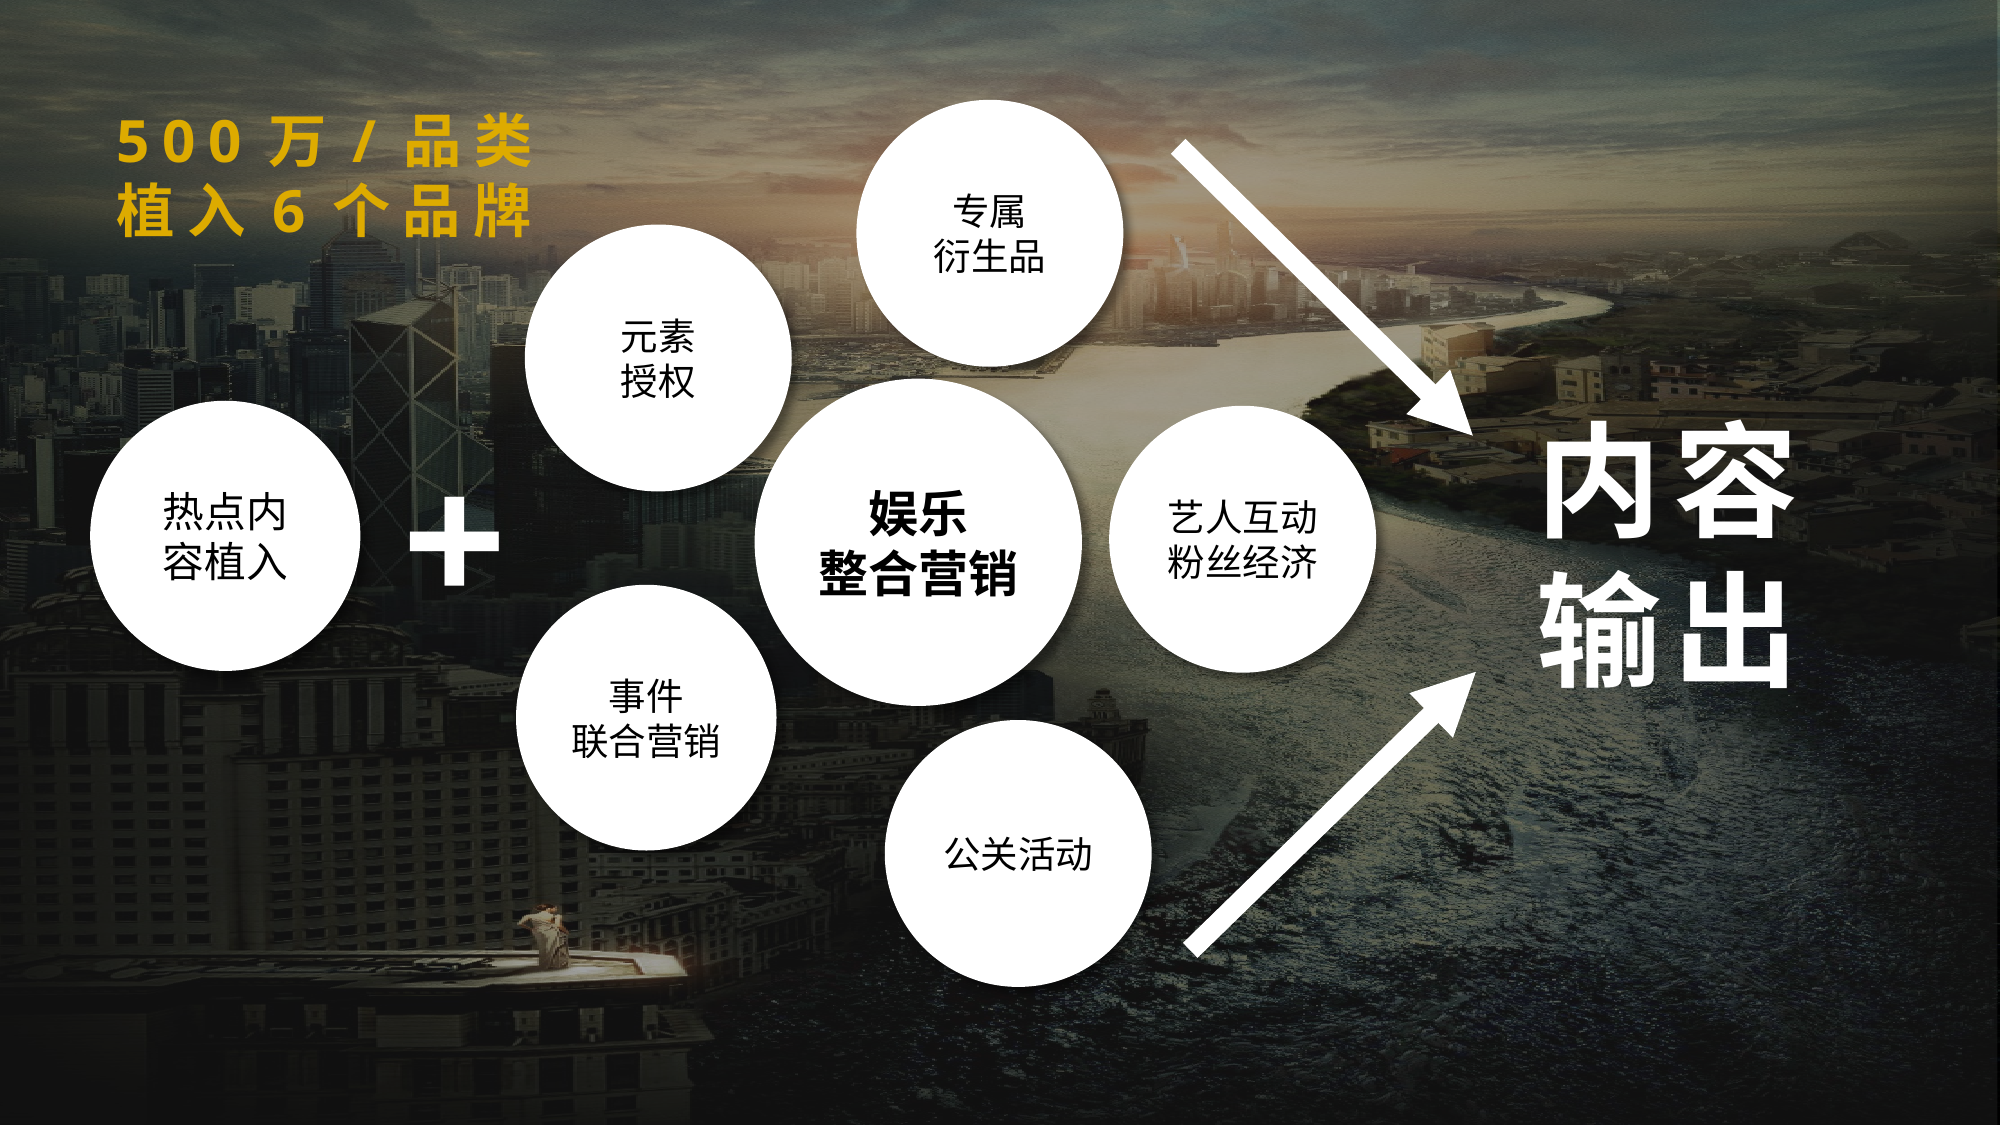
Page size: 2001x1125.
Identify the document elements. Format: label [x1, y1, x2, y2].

text_box [515, 99, 1377, 987]
text_box [1178, 146, 1473, 436]
picture [0, 0, 2000, 1125]
text_box [1190, 671, 1476, 951]
